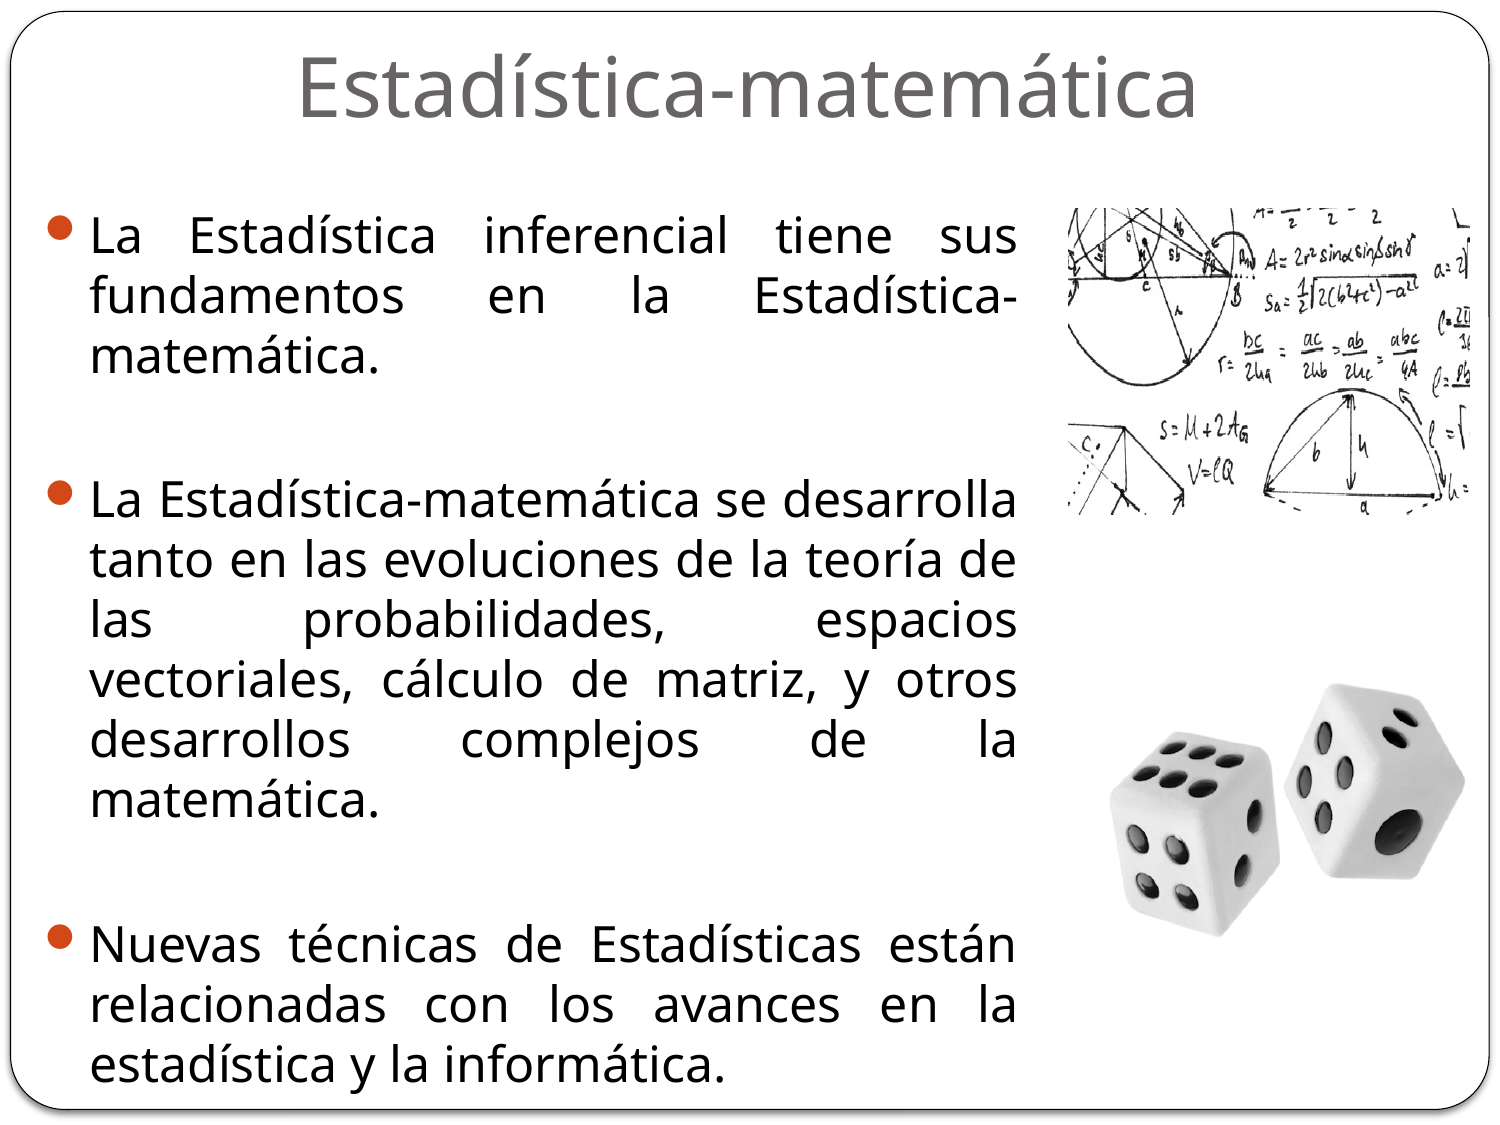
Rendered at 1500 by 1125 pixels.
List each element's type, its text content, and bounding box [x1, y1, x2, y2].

picture [1095, 656, 1476, 953]
list La Estadística inferencial tiene sus fundamentos en la Estadística- matemática. La Estadística-matemática se desarrolla tanto en las evoluciones de la teoría de las probabilidades, espacios vectoriales, cálculo de matriz, y otros desarrollos complejos de la matemática. Nuevas técnicas de Estadísticas están relacionadas con los avances en la estadística y la informática. [29, 196, 1034, 1106]
title Estadística-matemática [73, 7, 1424, 149]
picture [1068, 207, 1471, 516]
